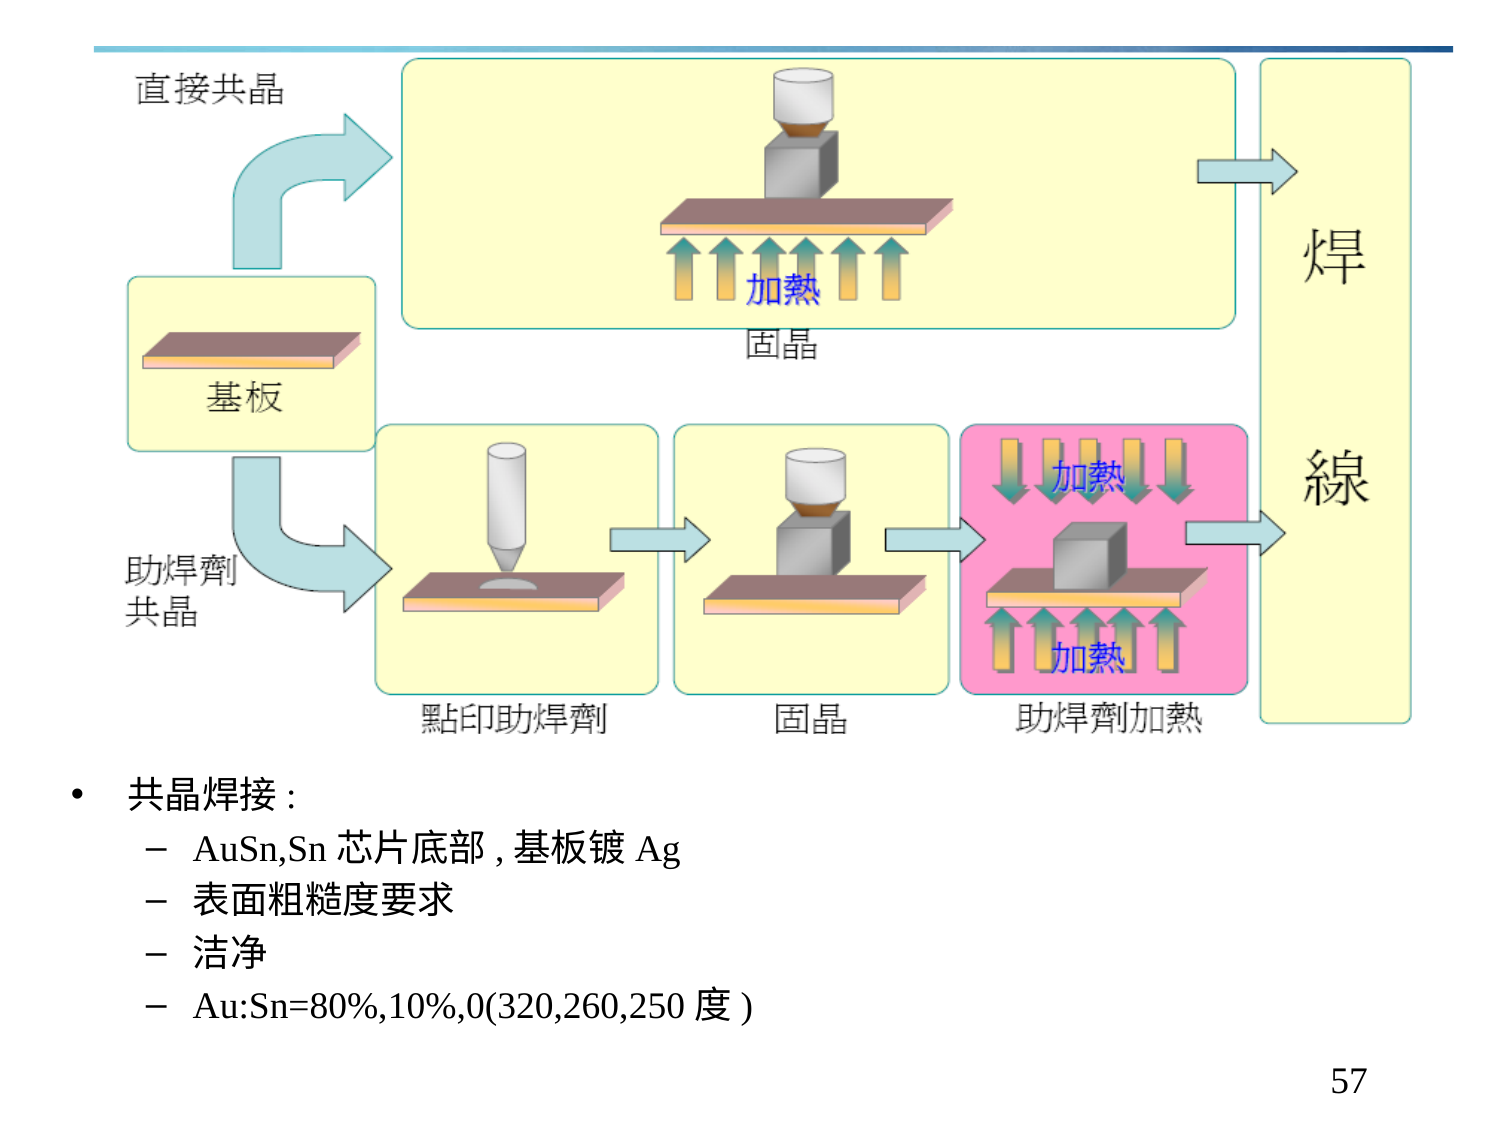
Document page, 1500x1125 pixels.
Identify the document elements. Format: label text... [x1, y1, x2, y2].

text_box [1231, 1048, 1423, 1125]
slide_number [1059, 1042, 1397, 1103]
text_box 共晶焊接: AuSn,Sn芯片底部,基板镀Ag 表面粗糙度要求 洁净 Au:Sn=80%,10%,0(320,260,250度) [56, 763, 1407, 1080]
picture [93, 46, 1454, 734]
